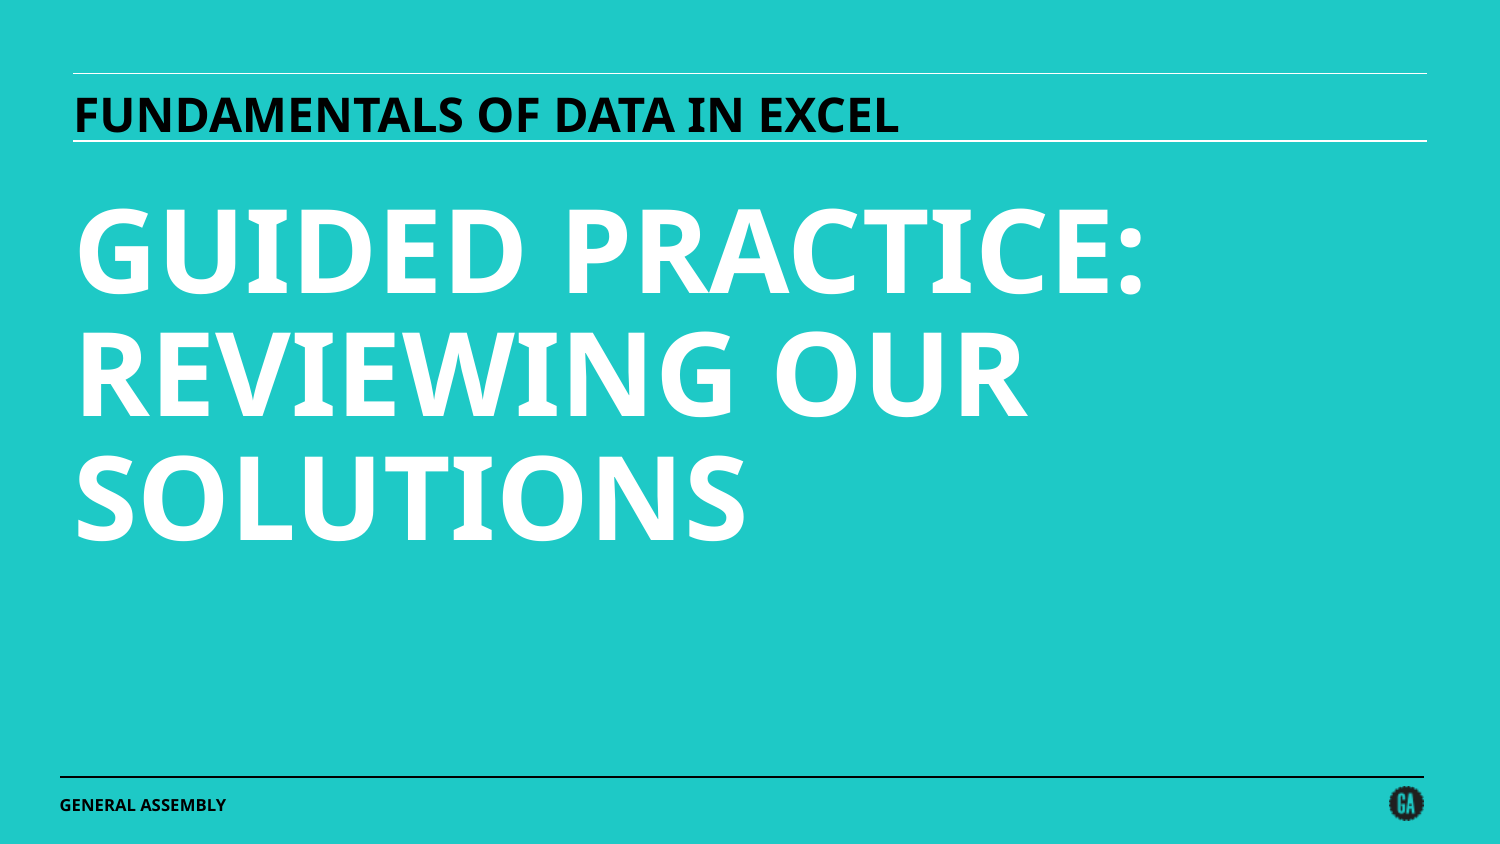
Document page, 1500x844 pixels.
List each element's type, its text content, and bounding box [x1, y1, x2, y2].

text_box FUNDAMENTALS OF DATA IN EXCEL [73, 85, 1246, 135]
text_box GUIDED PRACTICE: REVIEWING OUR SOLUTIONS [73, 170, 1427, 495]
picture [1389, 786, 1424, 821]
